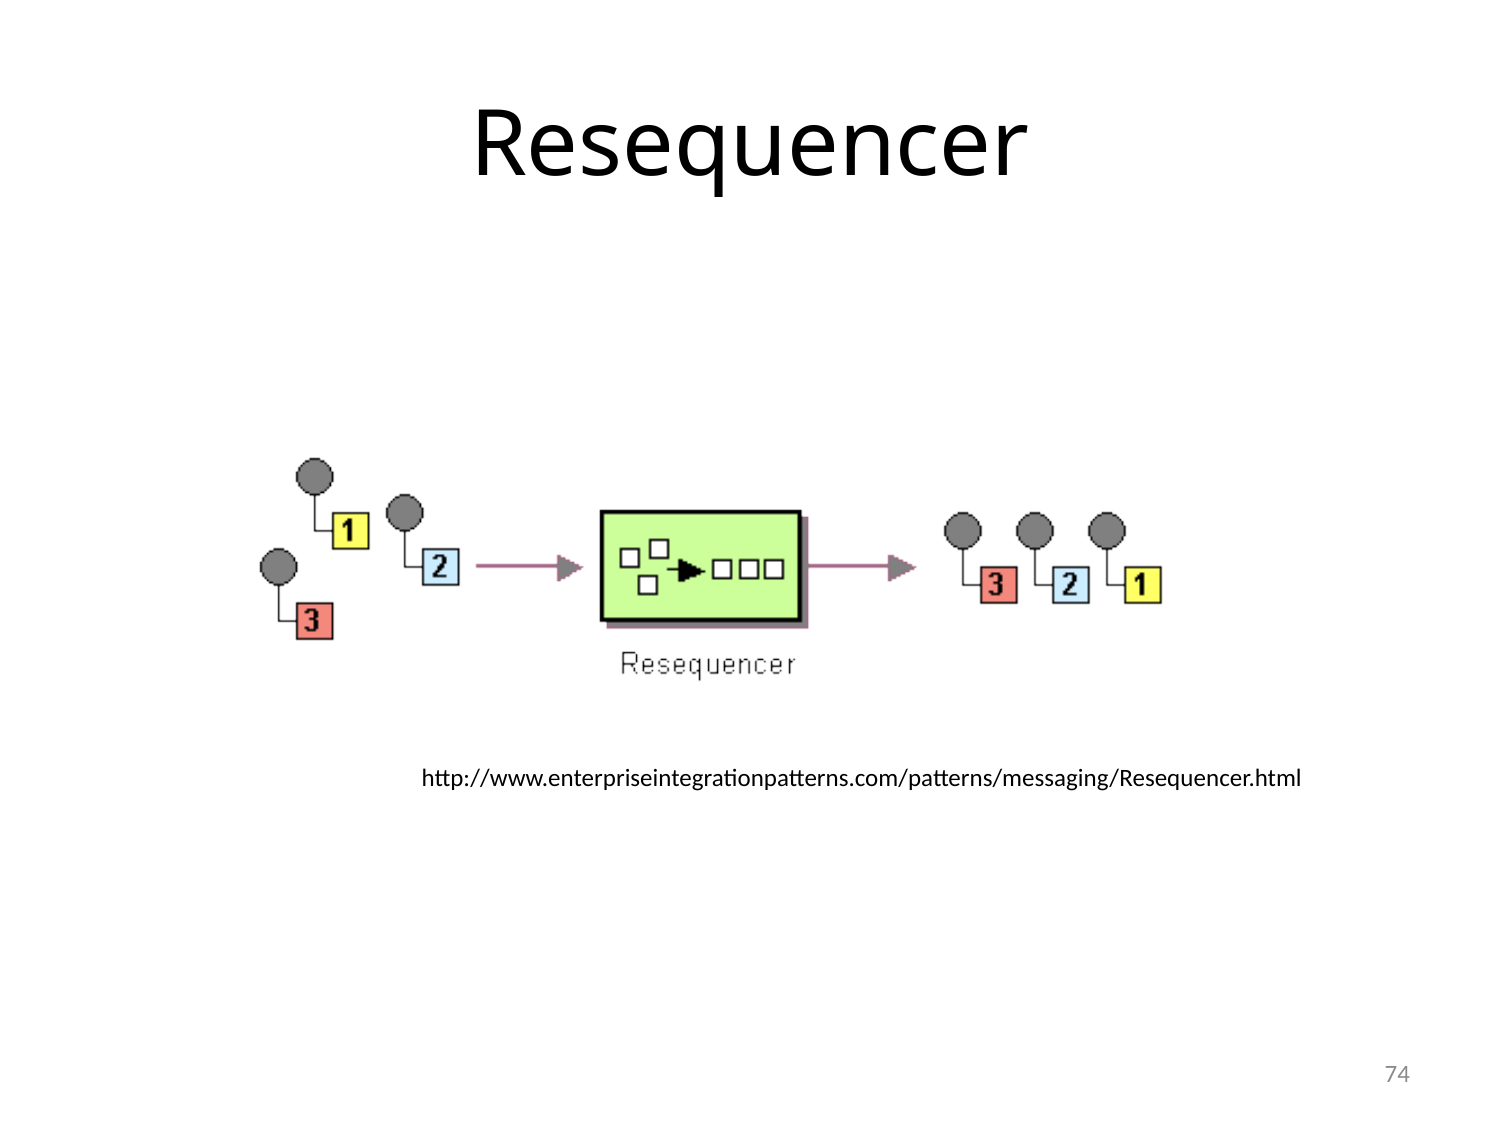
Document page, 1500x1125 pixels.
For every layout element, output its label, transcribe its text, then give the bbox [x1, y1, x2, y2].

title Resequencer [75, 45, 1425, 233]
slide_number 74 [1074, 1042, 1425, 1103]
text_box http://www.enterpriseintegrationpatterns.com/patterns/messaging/Resequencer.html [406, 754, 1341, 799]
picture [257, 455, 1165, 695]
